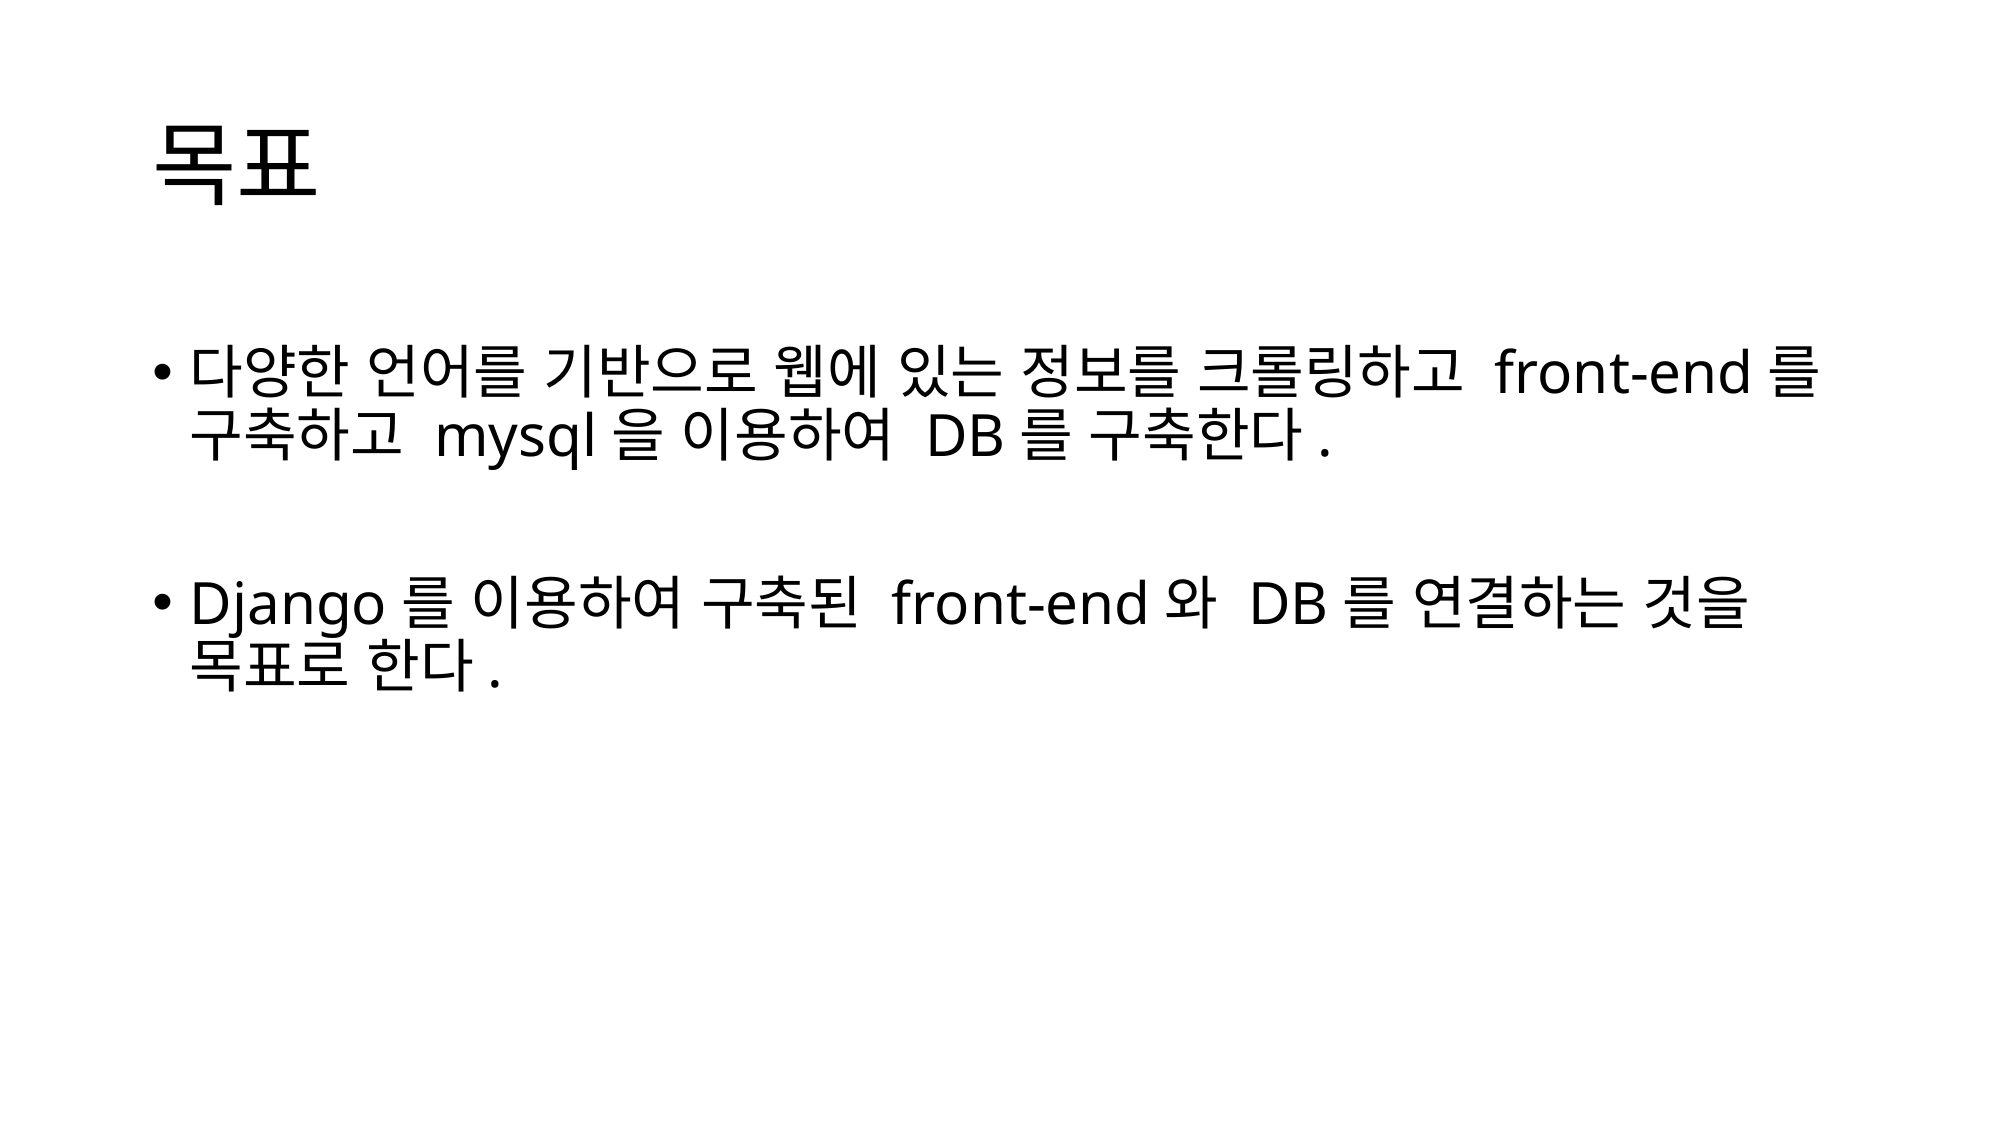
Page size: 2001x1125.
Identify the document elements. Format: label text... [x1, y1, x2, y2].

list 다양한 언어를 기반으로 웹에 있는 정보를 크롤링하고 front-end를 구축하고 mysql을 이용하여 DB를 구축한다. Django를 이용하여 구축된 front-end와 DB를 연결하는 것을 목표로 한다. [137, 335, 1863, 1050]
title 목표 [137, 59, 1863, 278]
